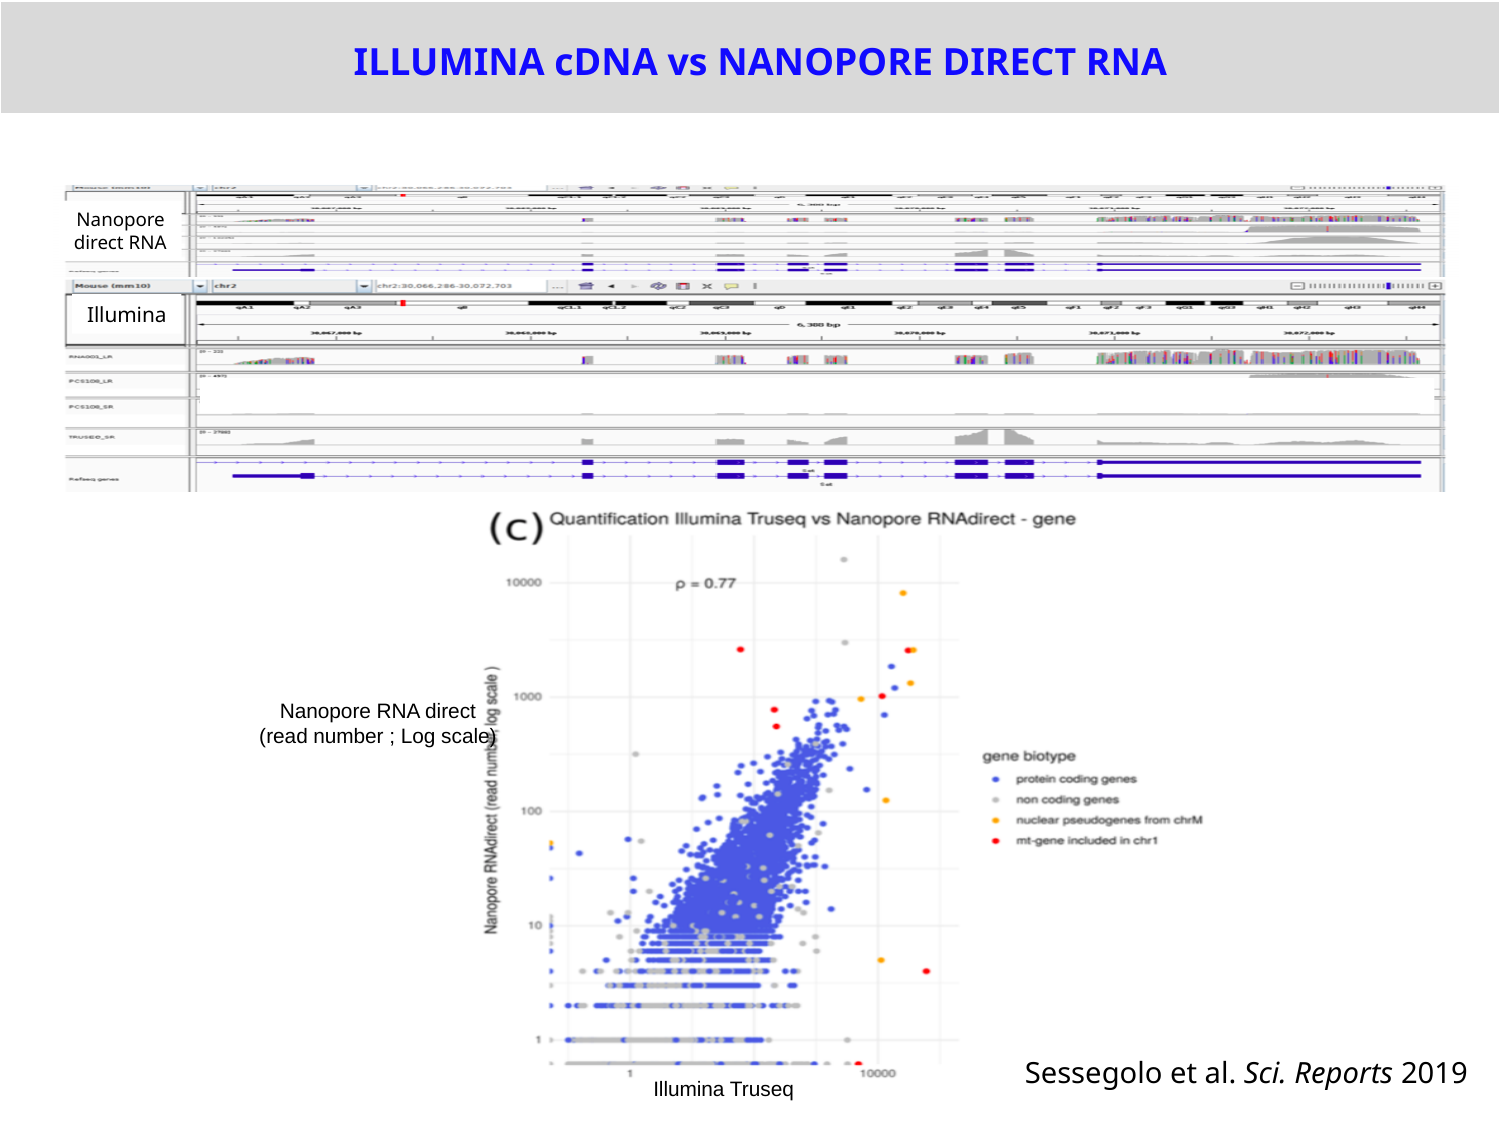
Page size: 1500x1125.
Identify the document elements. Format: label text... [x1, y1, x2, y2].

text_box ILLUMINA cDNA vs NANOPORE DIRECT RNA [269, 17, 1252, 91]
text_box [52, 184, 1459, 492]
text_box Sessegolo et al. Sci. Reports 2019 [1227, 1046, 1483, 1097]
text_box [242, 501, 1223, 1118]
text_box [0, 1, 1500, 114]
